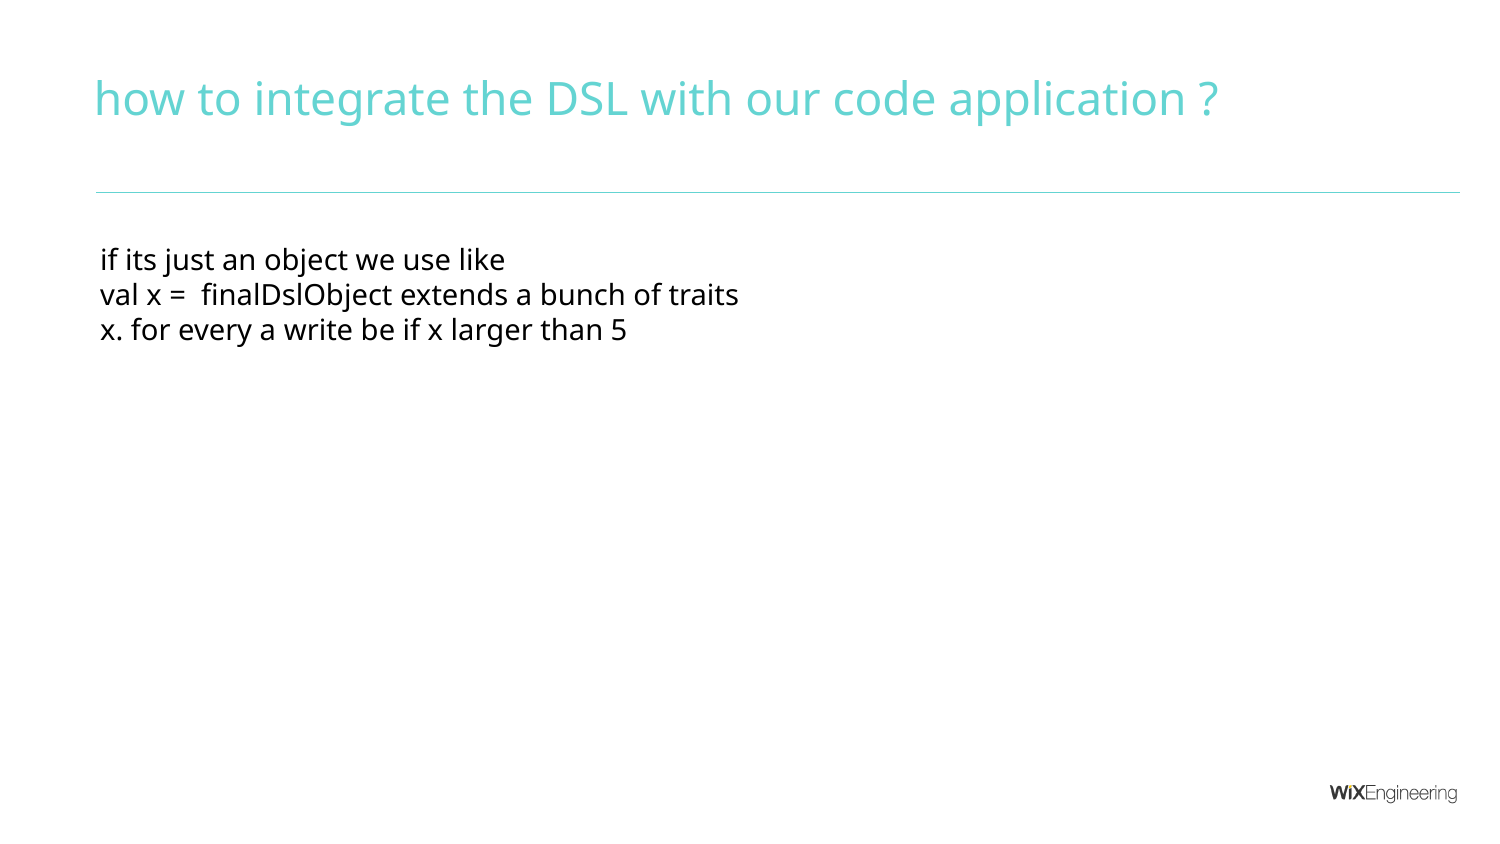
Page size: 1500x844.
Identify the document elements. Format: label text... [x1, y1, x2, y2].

text_box how to integrate the DSL with our code application ? [78, 54, 1363, 183]
text_box if its just an object we use like val x = finalDslObject extends a bunch of traits x. for every a write be if x larger than 5 [85, 226, 767, 396]
picture [1322, 775, 1466, 810]
